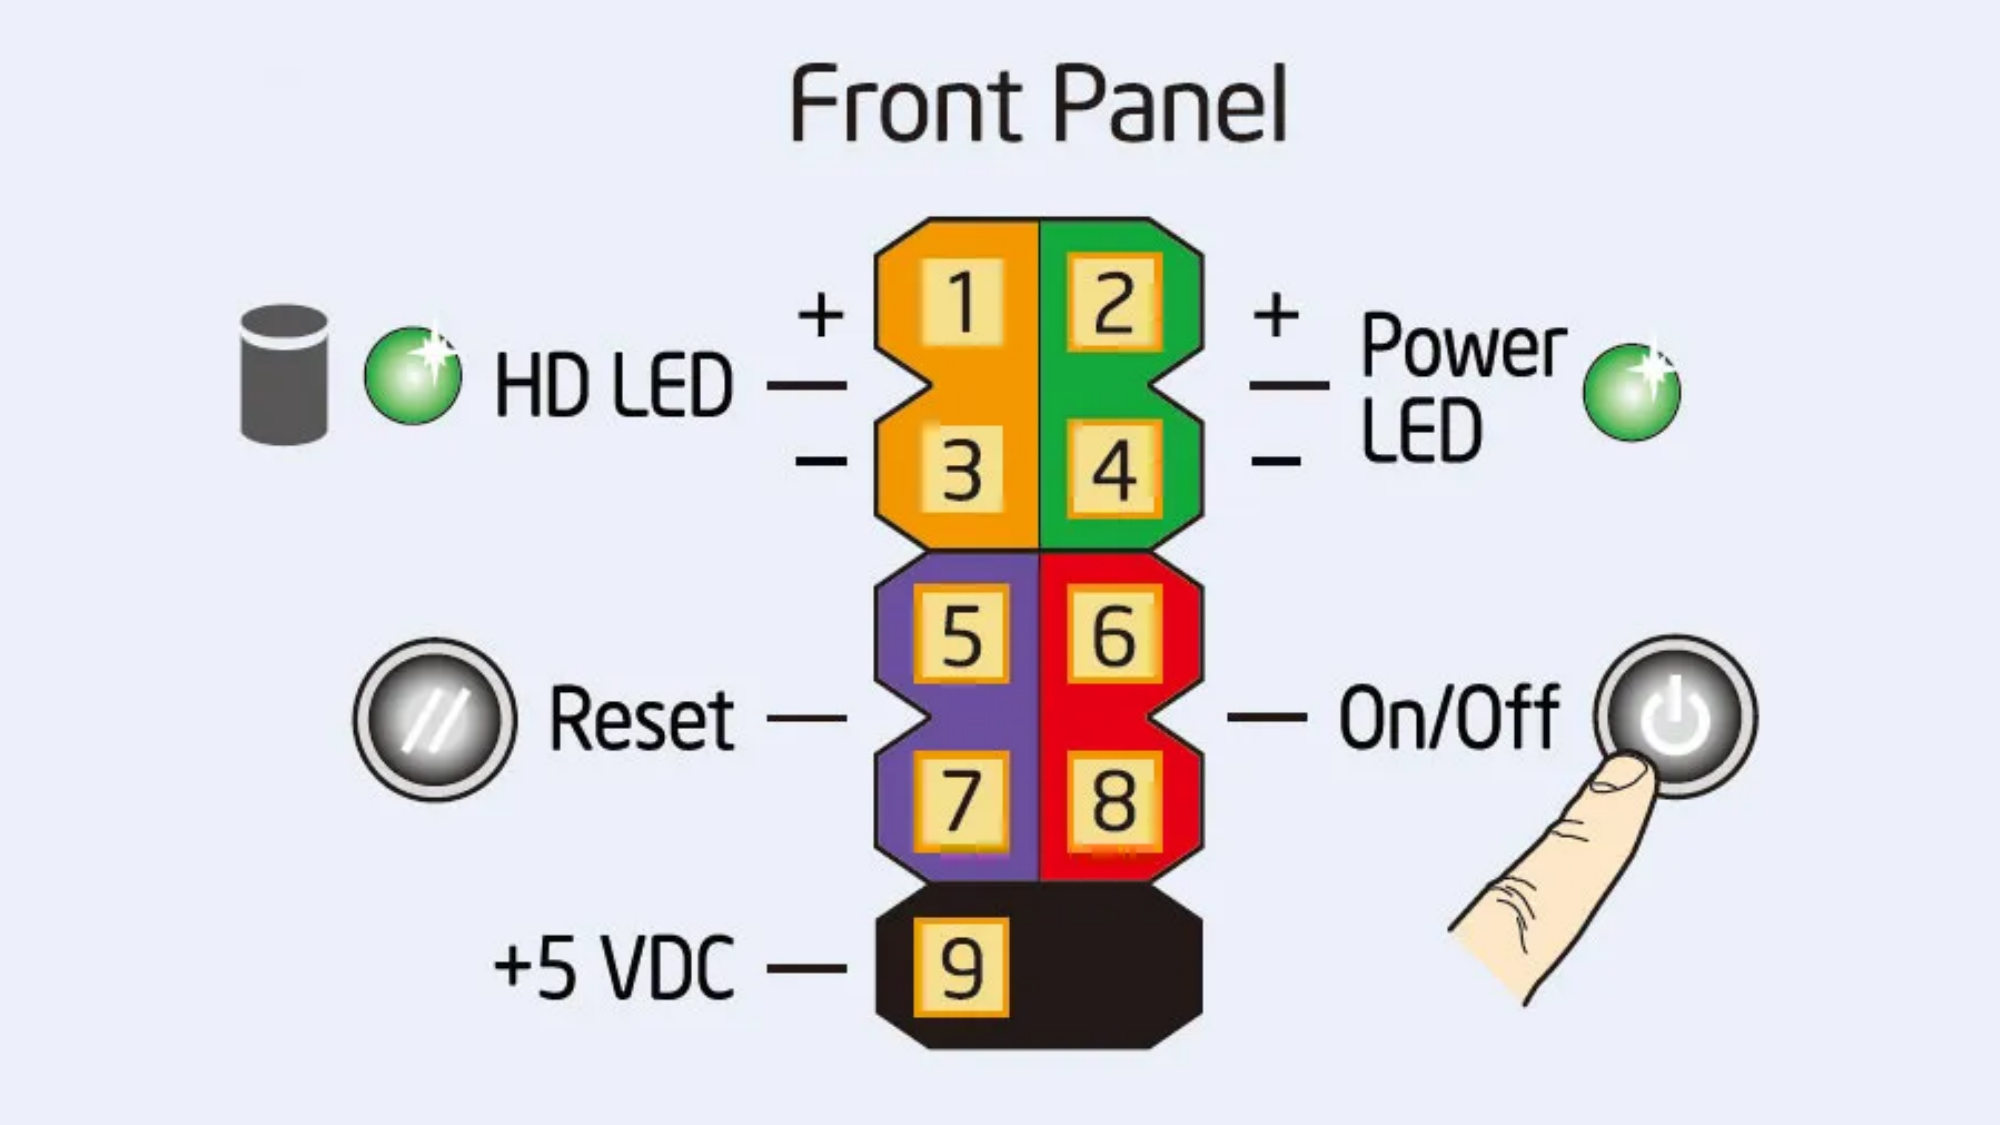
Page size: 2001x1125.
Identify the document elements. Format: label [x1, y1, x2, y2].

picture [236, 0, 1764, 1125]
